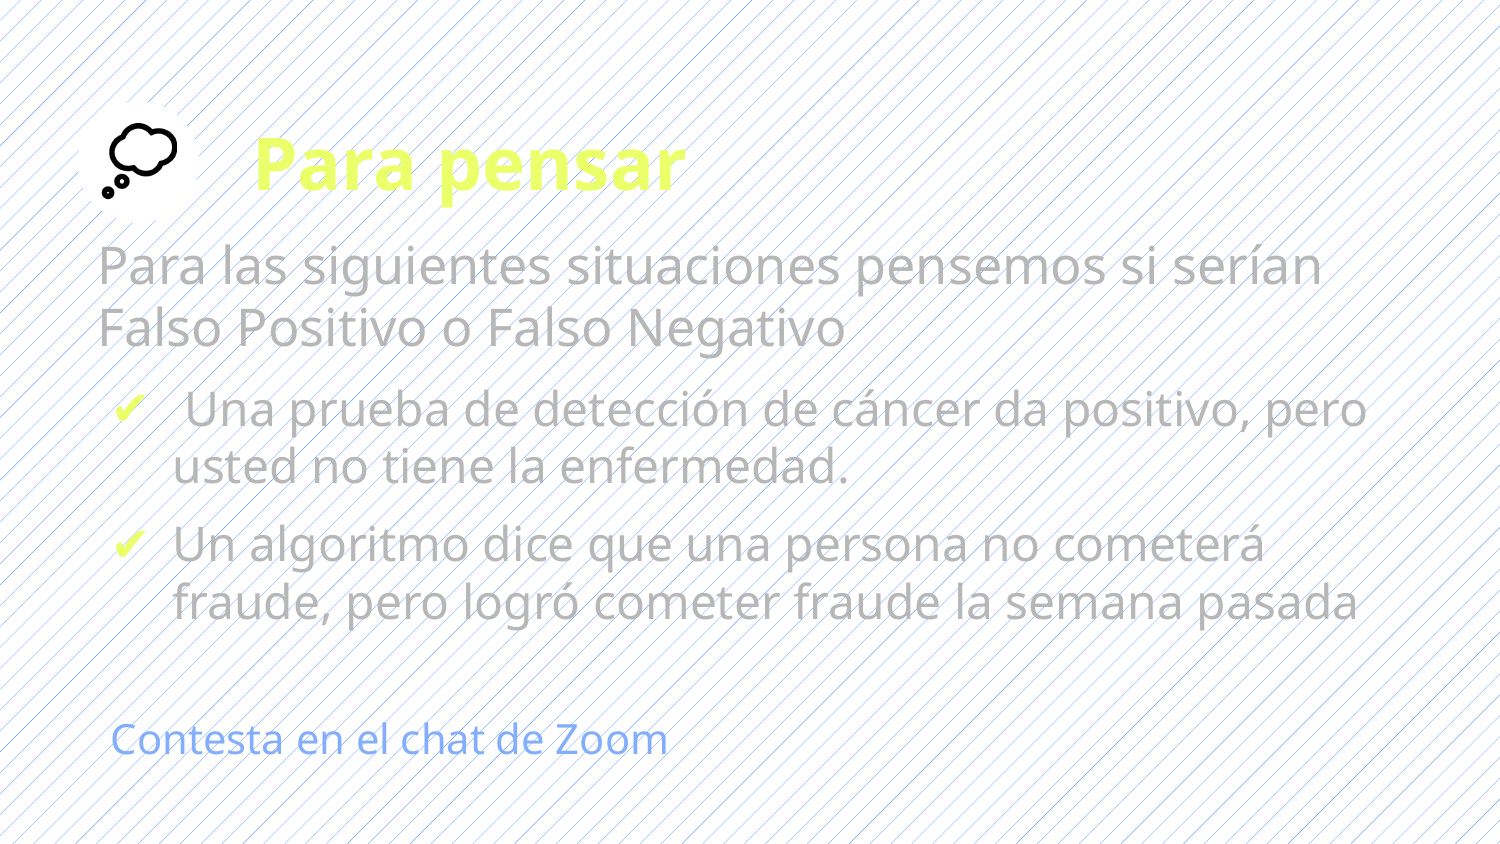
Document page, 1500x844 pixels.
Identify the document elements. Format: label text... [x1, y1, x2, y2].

text_box Contesta en el chat de Zoom [95, 697, 1272, 778]
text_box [77, 101, 200, 224]
text_box Para pensar [237, 112, 1414, 217]
text_box Para las siguientes situaciones pensemos si serían Falso Positivo o Falso Negativo Una prueba de detección de cáncer da positivo, pero usted no tiene la enfermedad. Un algoritmo dice que una persona no cometerá fraude, pero logró cometer fraude la semana pasada [82, 217, 1418, 644]
